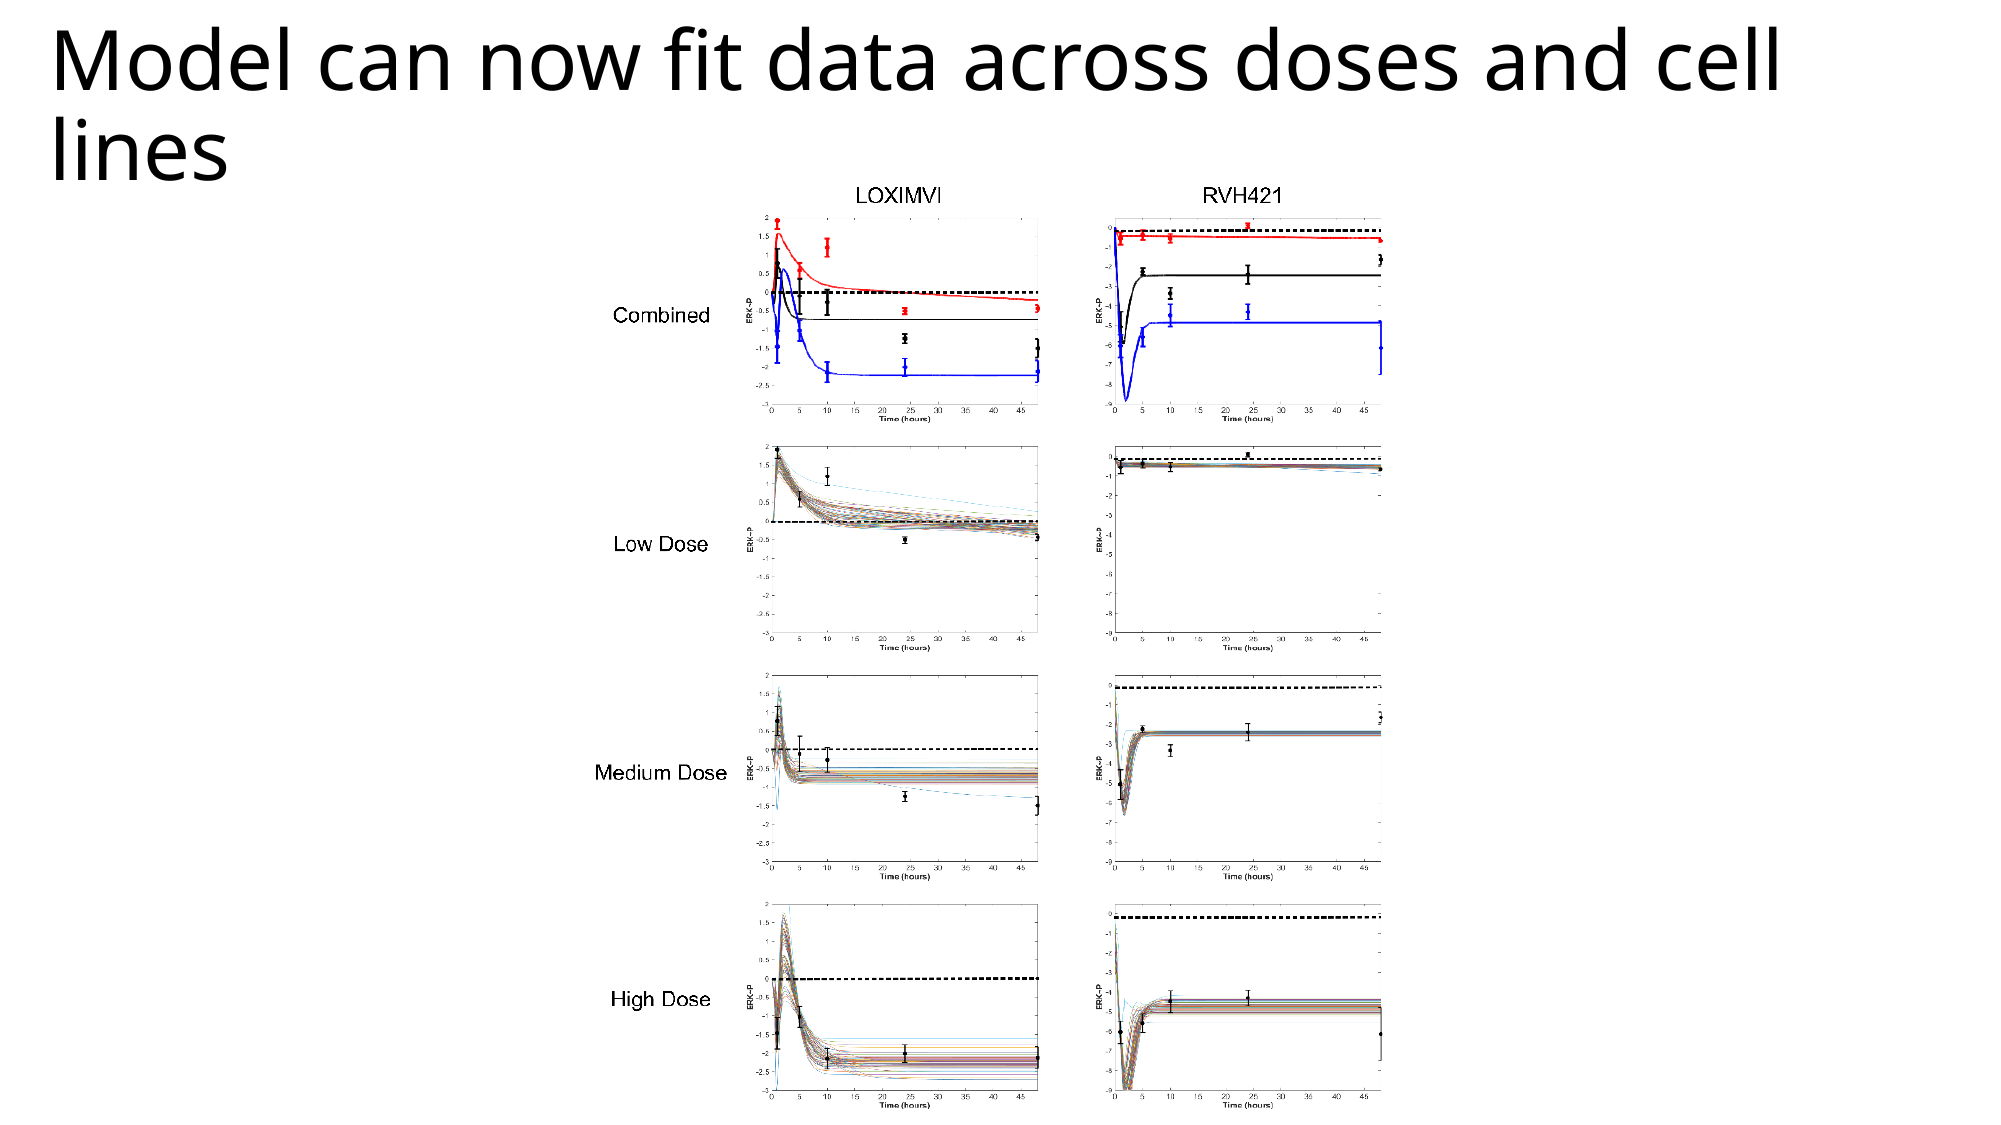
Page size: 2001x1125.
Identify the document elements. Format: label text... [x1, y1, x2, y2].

title Model can now fit data across doses and cell lines [34, 0, 1945, 218]
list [596, 187, 1413, 1115]
